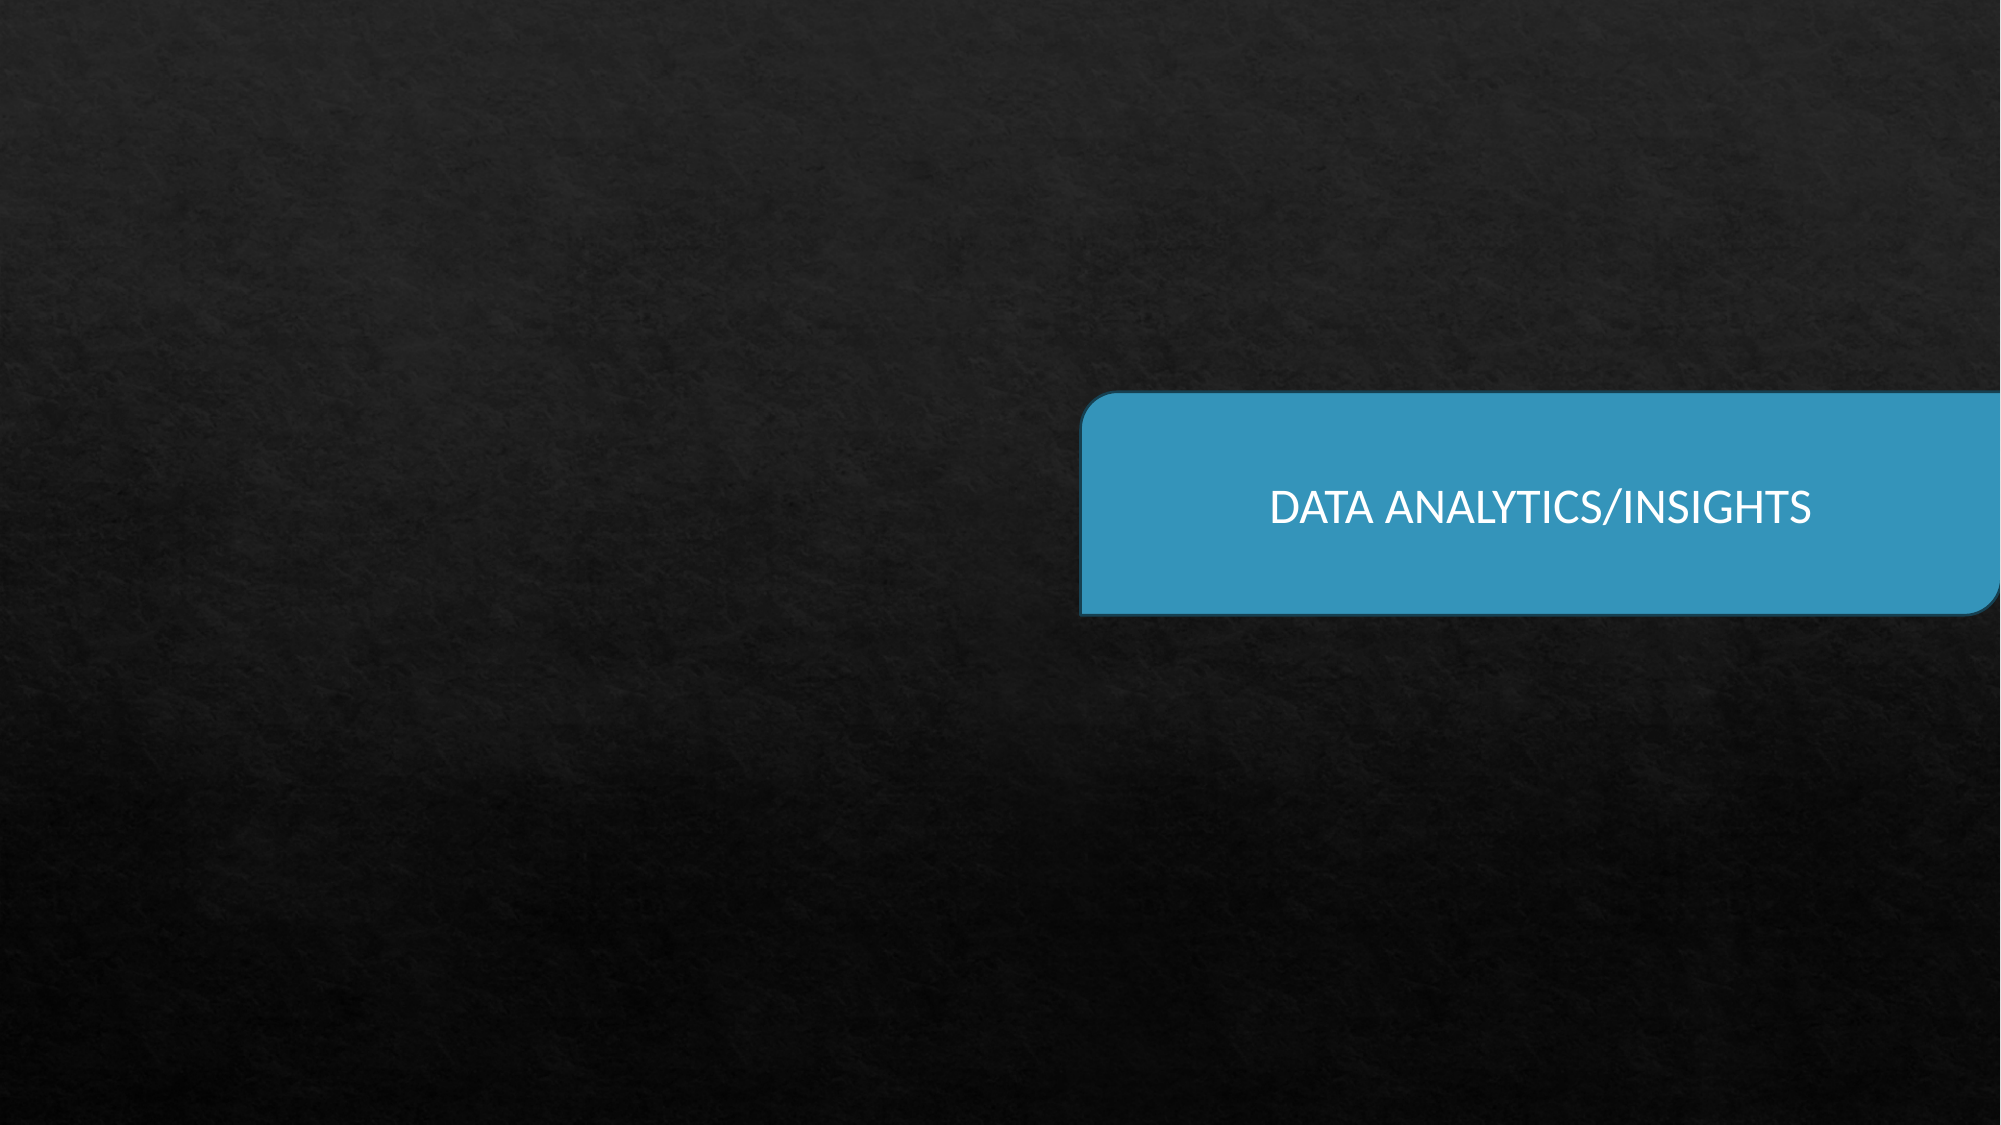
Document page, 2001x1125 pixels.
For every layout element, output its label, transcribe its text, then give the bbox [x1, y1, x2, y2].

text_box DATA ANALYTICS/INSIGHTS [1079, 390, 2000, 617]
